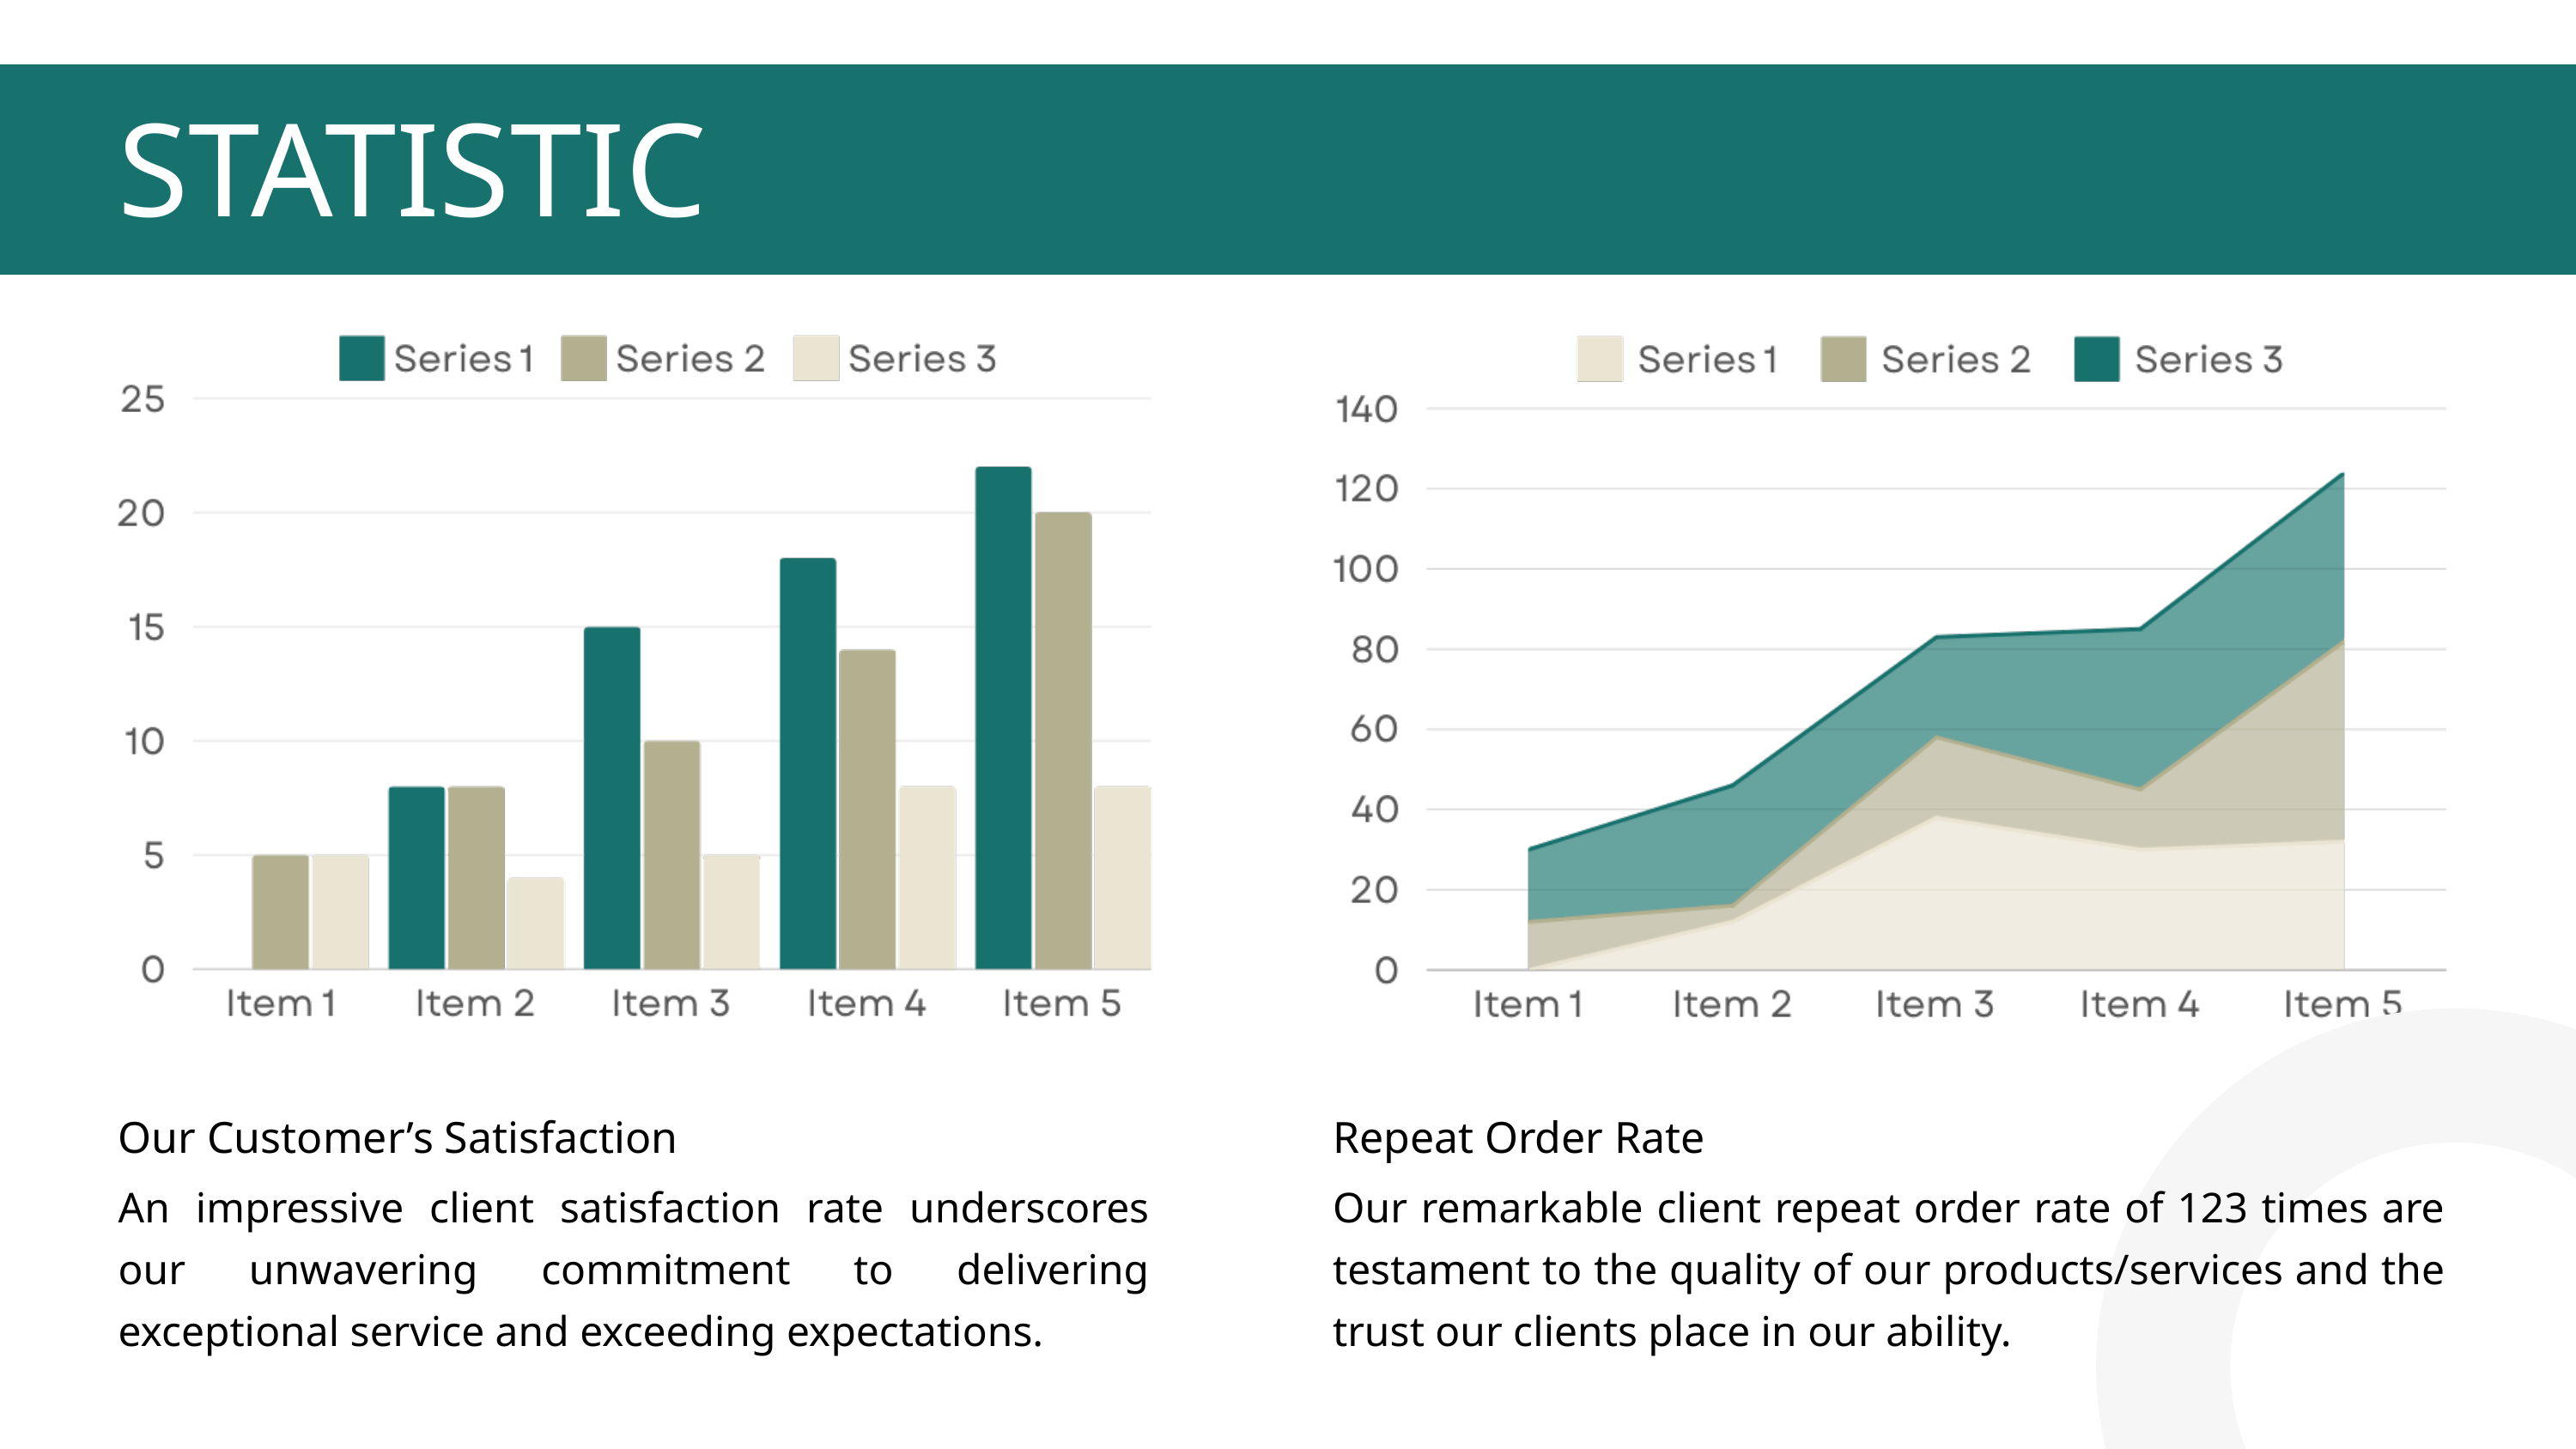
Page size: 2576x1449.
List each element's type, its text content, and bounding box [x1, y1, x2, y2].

text_box Repeat Order Rate [1333, 1135, 2158, 1162]
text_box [2163, 1075, 2576, 1449]
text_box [0, 64, 2576, 276]
picture [15, 237, 2559, 1128]
text_box Our Customer’s Satisfaction [118, 1126, 1151, 1162]
text_box Our remarkable client repeat order rate of 123 times are testament to the quality of our products/services and the trust our clients place in our ability. [1333, 1169, 2158, 1355]
text_box An impressive client satisfaction rate underscores our unwavering commitment to delivering exceptional service and exceeding expectations. [118, 1169, 1151, 1355]
